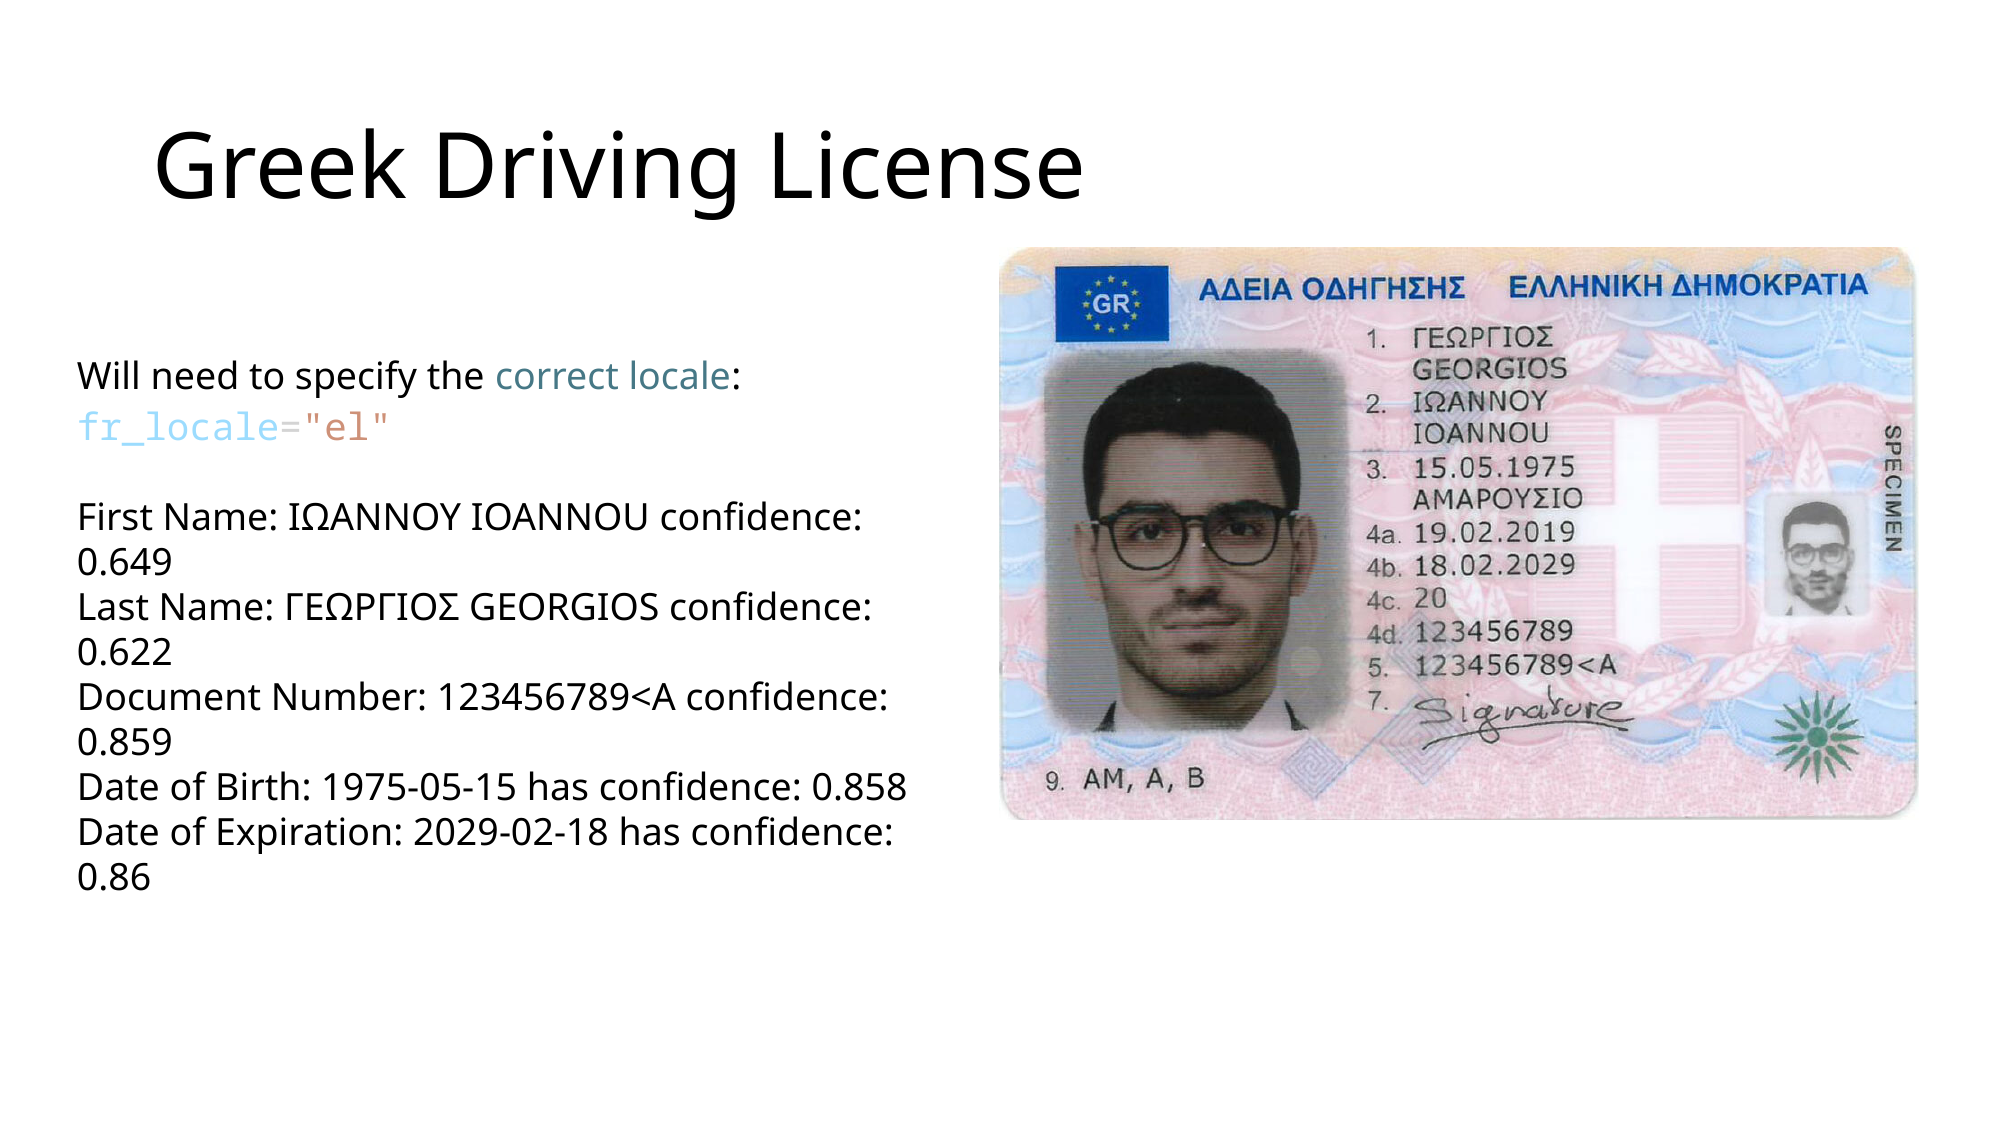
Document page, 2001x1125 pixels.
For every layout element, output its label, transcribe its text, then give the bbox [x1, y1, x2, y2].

text_box Will need to specify the correct locale: fr_locale="el" First Name: ΙΩΑΝΝΟΥ IOANNOU confidence: 0.649 Last Name: ΓΕΩΡΓΙΟΣ GEORGIOS confidence: 0.622 Document Number: 123456789<A confidence: 0.859 Date of Birth: 1975-05-15 has confidence: 0.858 Date of Expiration: 2029-02-18 has confidence: 0.86 [62, 344, 960, 906]
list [999, 247, 1919, 820]
title Greek Driving License [137, 59, 1863, 278]
